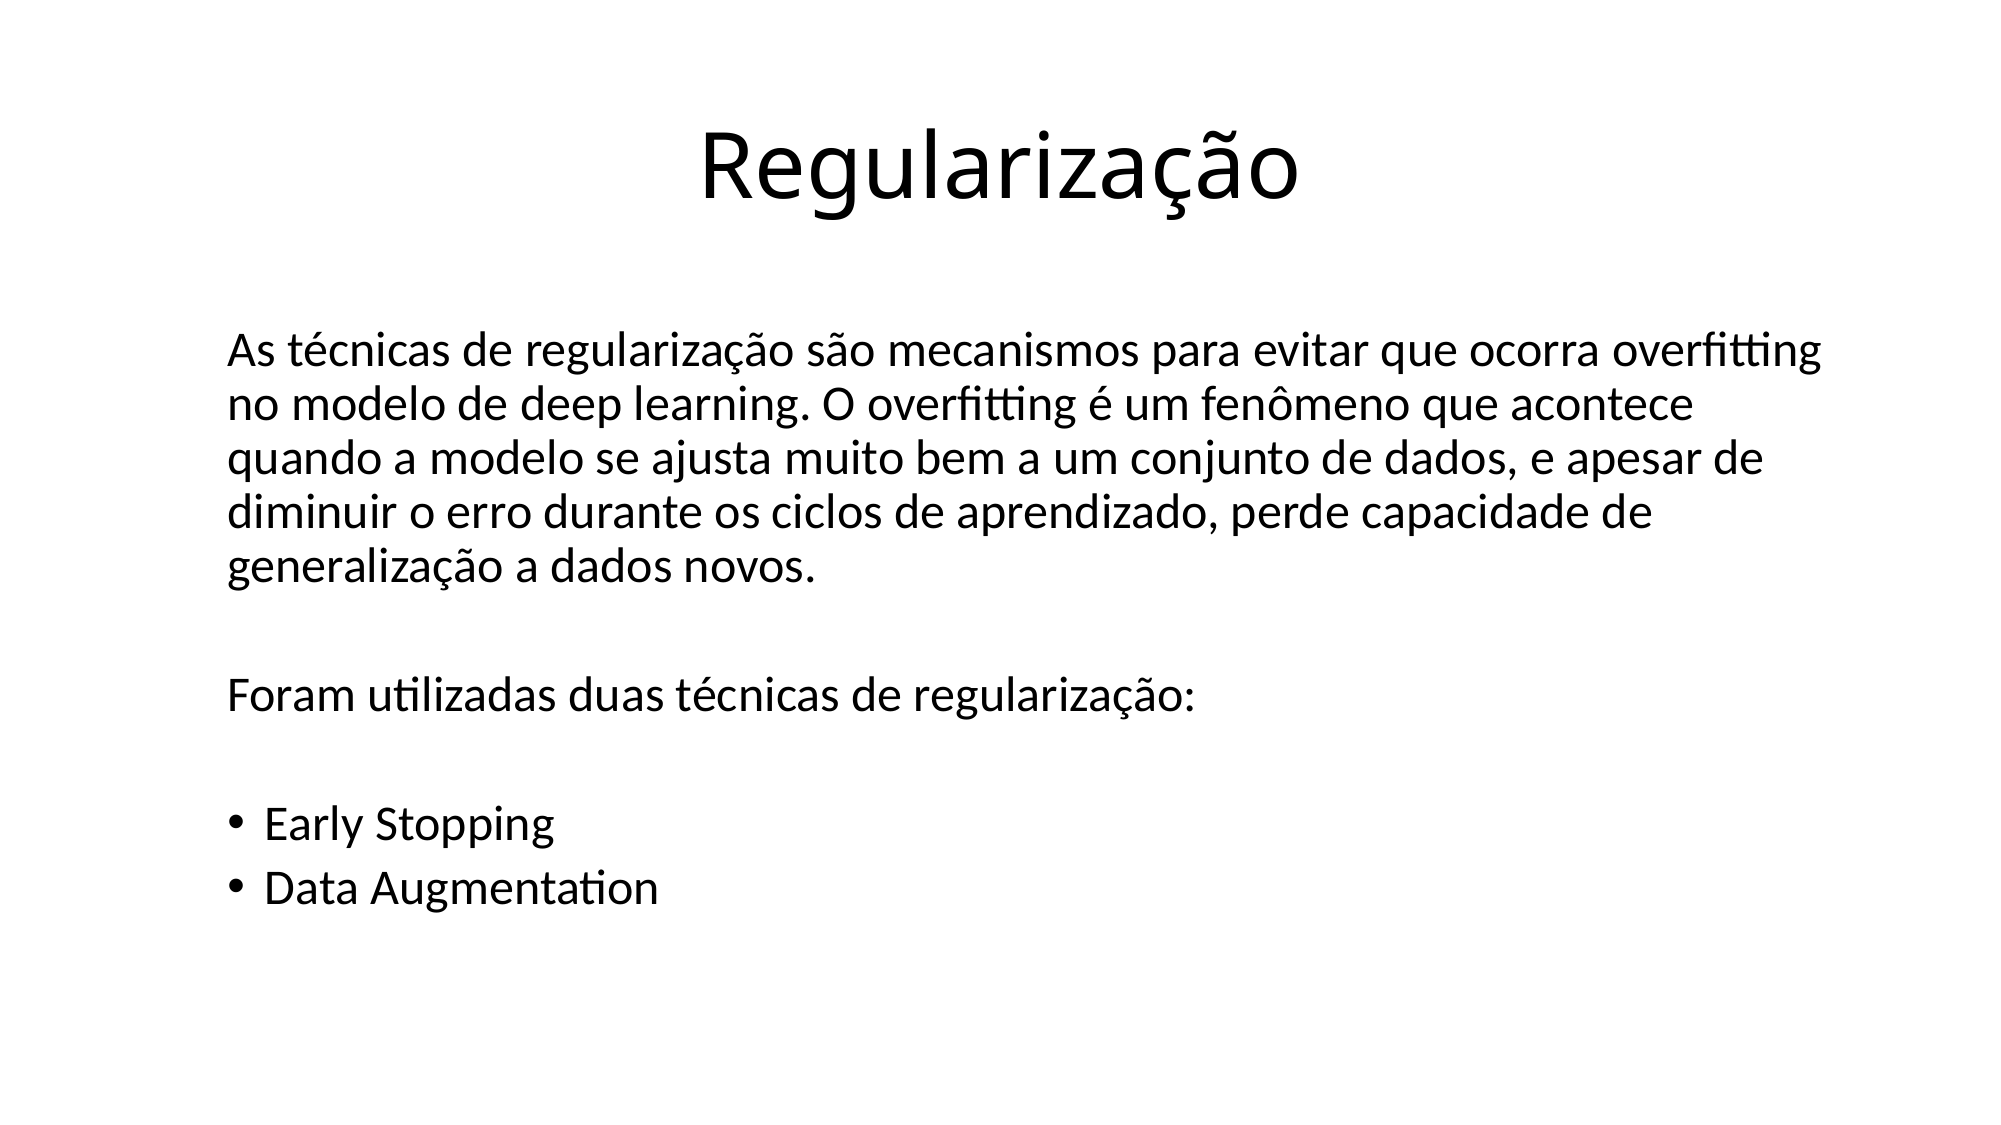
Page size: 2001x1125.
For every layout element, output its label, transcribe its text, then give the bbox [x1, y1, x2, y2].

list As técnicas de regularização são mecanismos para evitar que ocorra overfitting no modelo de deep learning. O overfitting é um fenômeno que acontece quando a modelo se ajusta muito bem a um conjunto de dados, e apesar de diminuir o erro durante os ciclos de aprendizado, perde capacidade de generalização a dados novos. Foram utilizadas duas técnicas de regularização: Early Stopping Data Augmentation [137, 316, 1863, 1030]
title Regularização [137, 59, 1863, 278]
